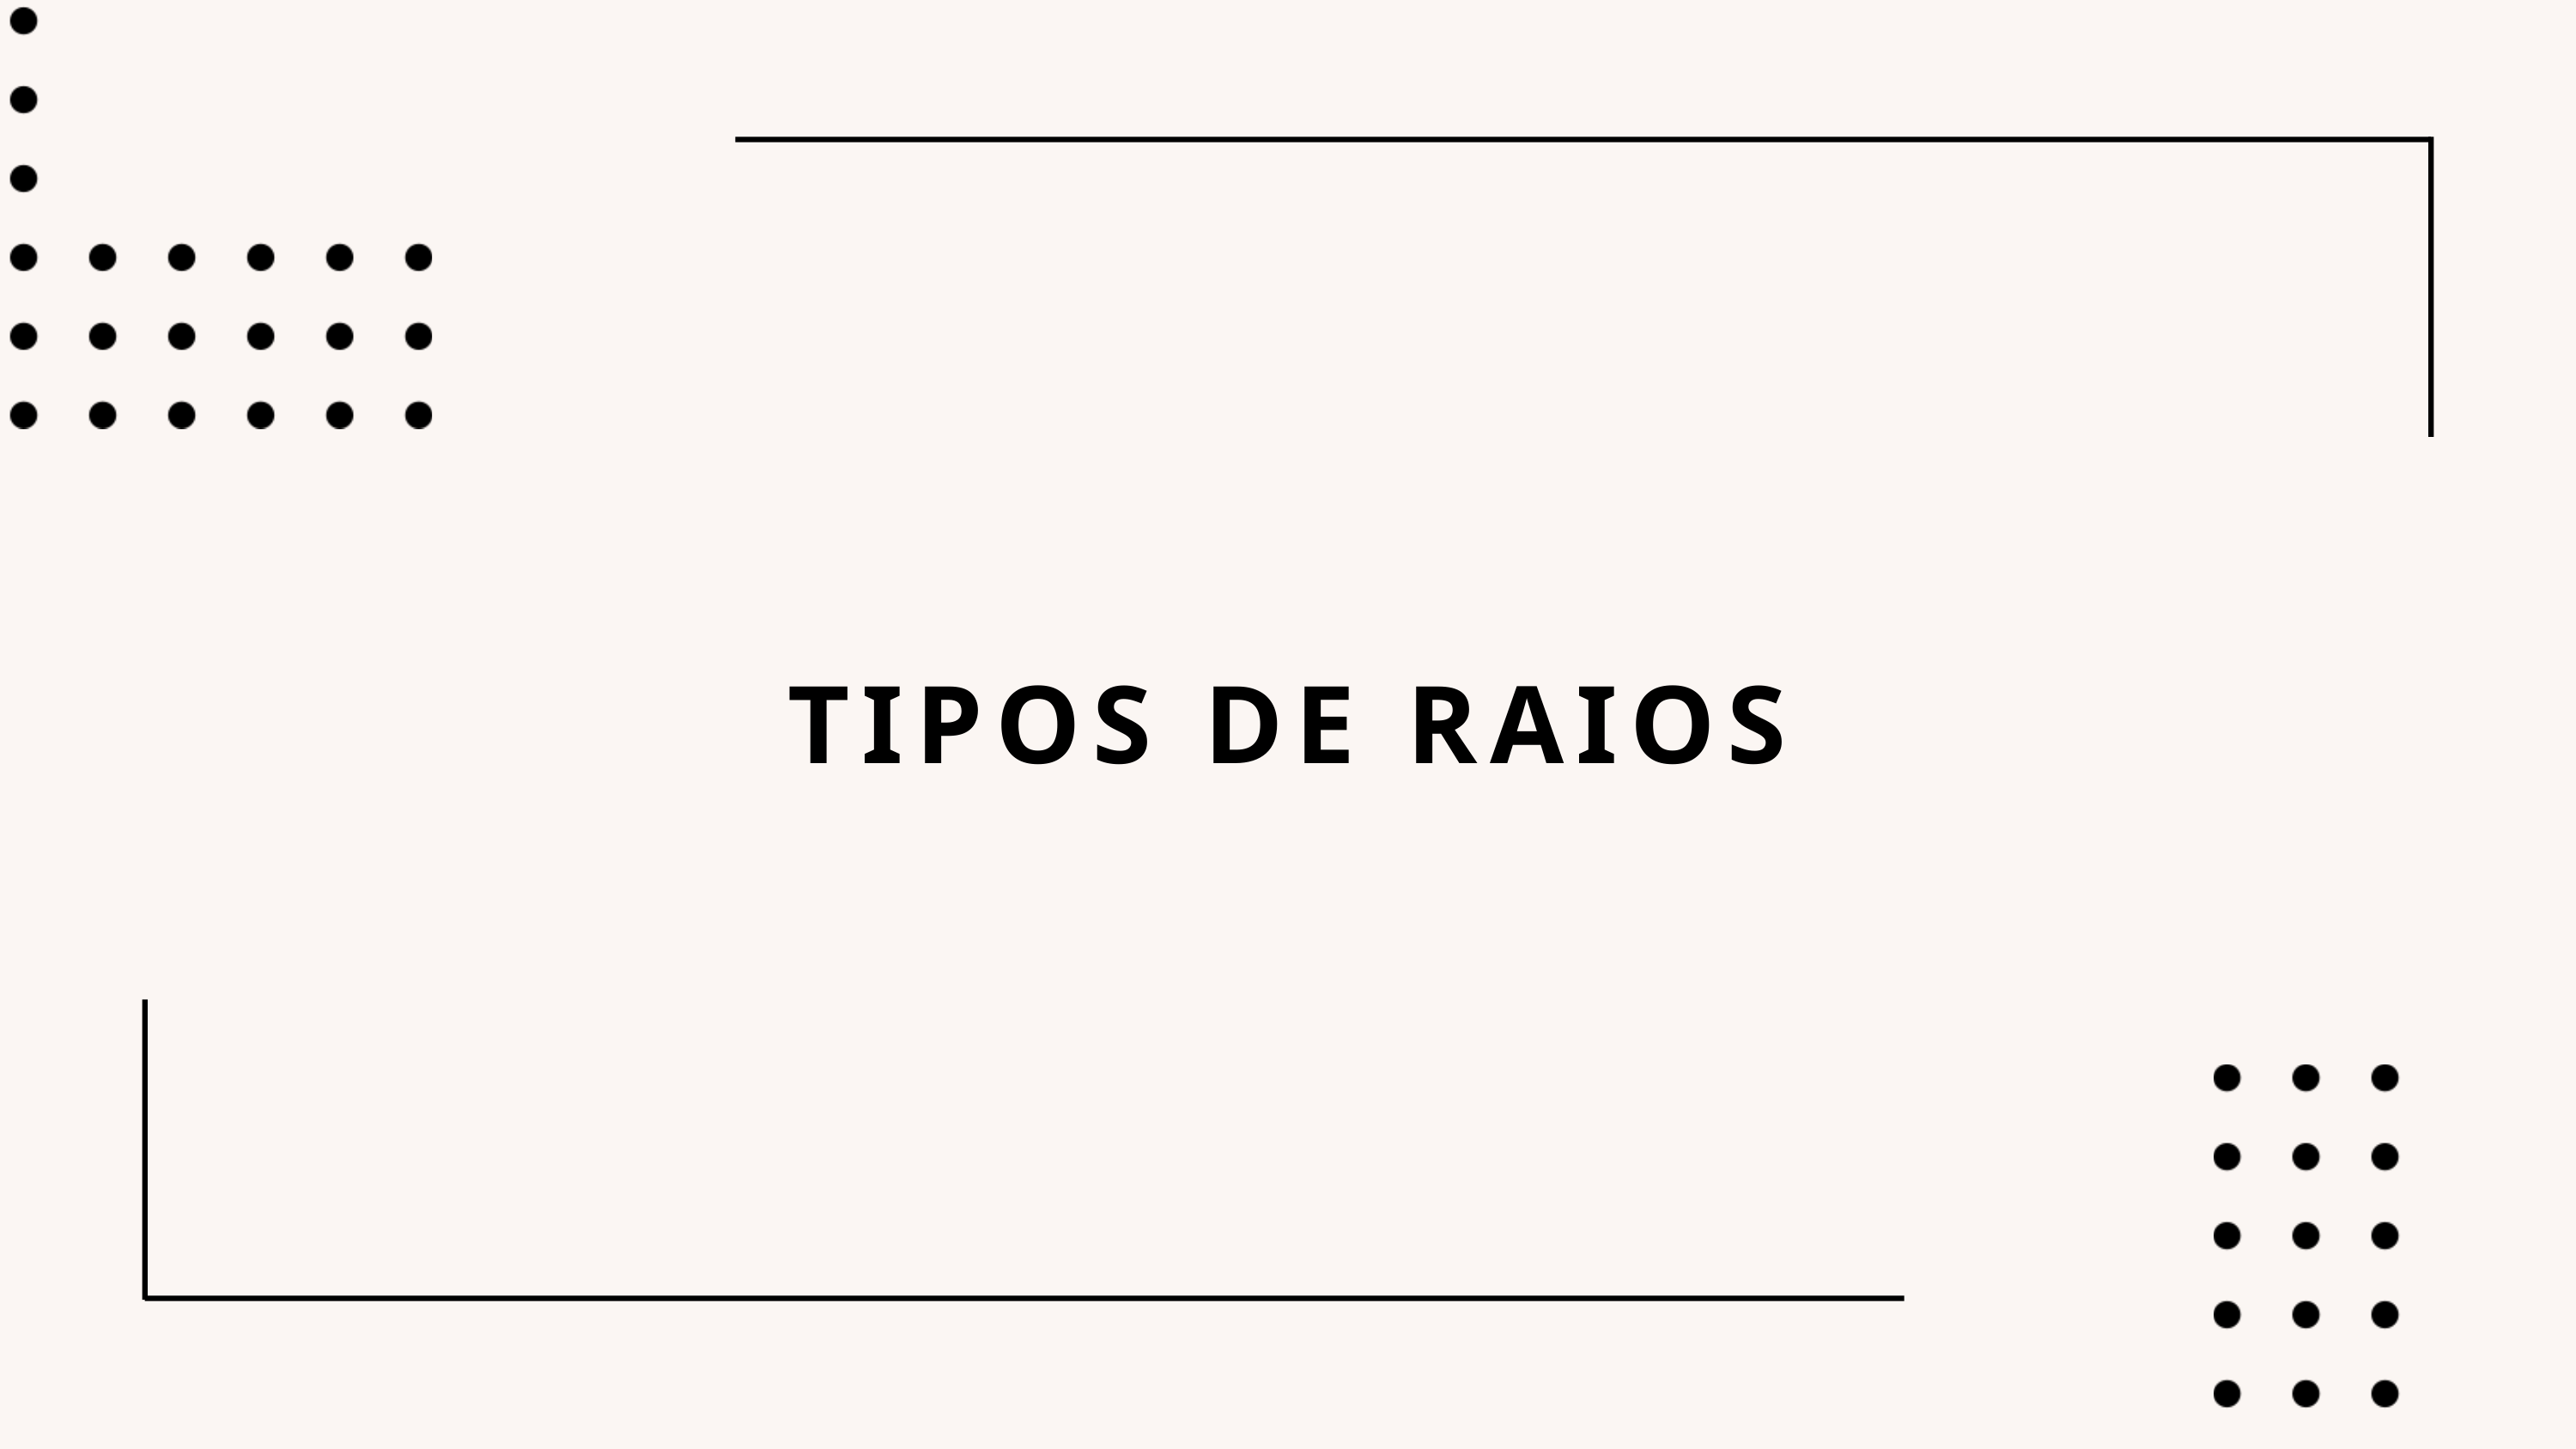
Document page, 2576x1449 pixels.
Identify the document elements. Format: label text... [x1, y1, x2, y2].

text_box [2214, 1064, 2576, 1449]
text_box [0, 0, 433, 430]
text_box TIPOS DE RAIOS [440, 667, 2136, 785]
